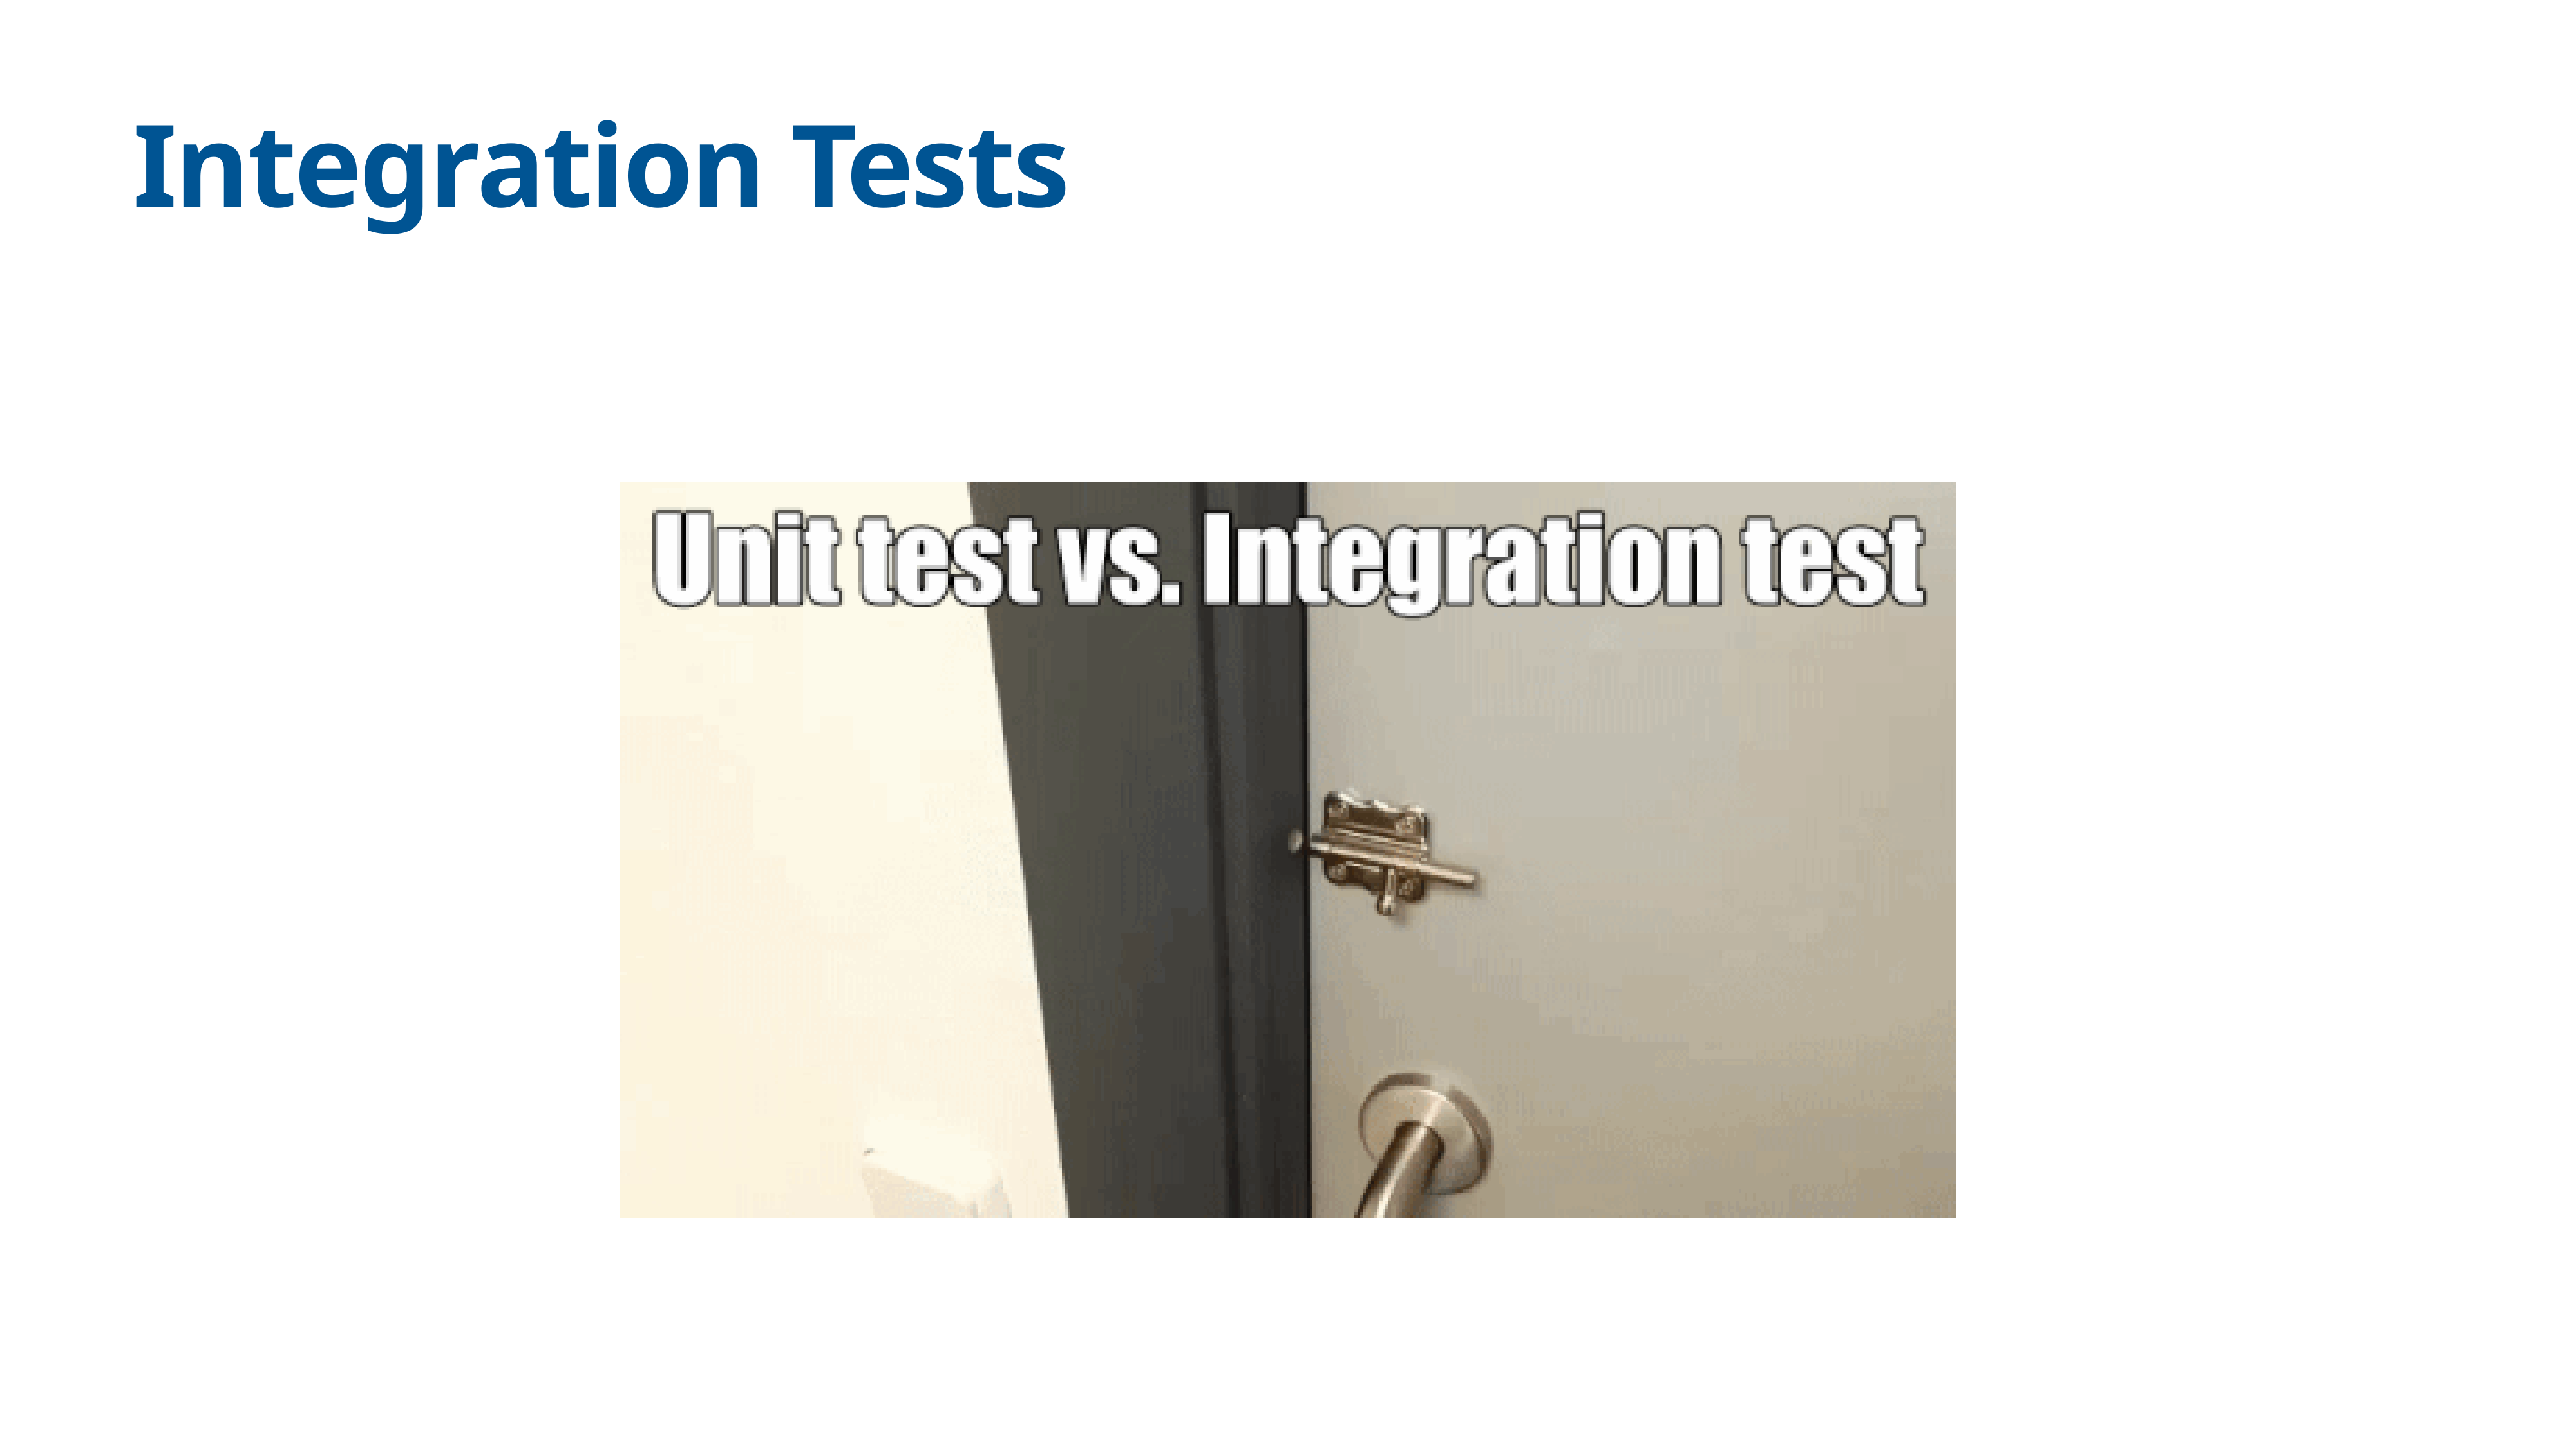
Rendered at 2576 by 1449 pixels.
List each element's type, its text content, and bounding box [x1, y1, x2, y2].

title Integration Tests [127, 113, 2449, 266]
picture [620, 482, 1956, 1218]
